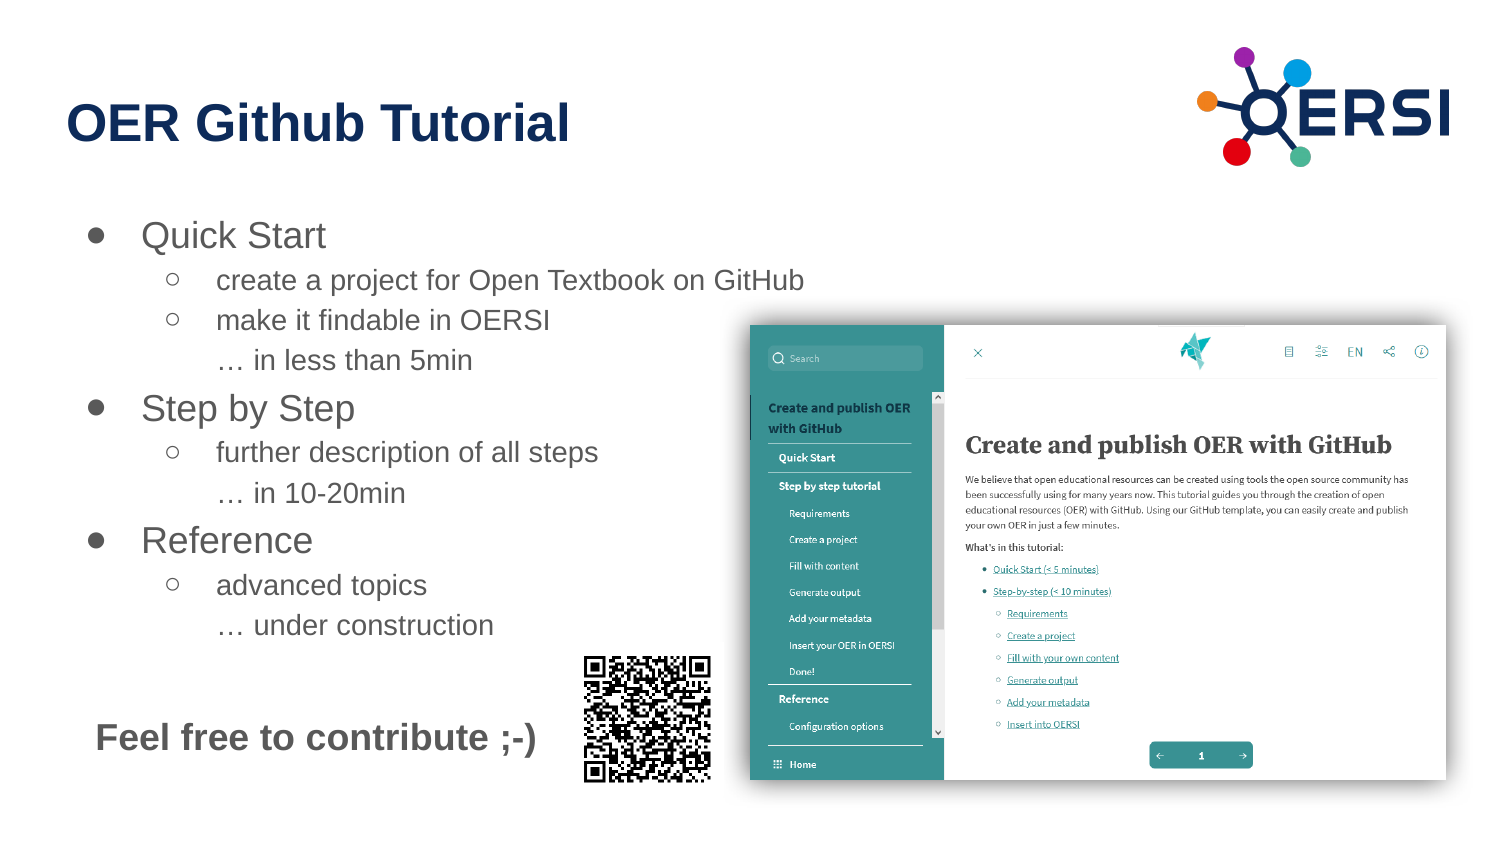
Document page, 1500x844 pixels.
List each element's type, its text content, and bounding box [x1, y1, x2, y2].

picture [1196, 46, 1450, 168]
title OER Github Tutorial [51, 72, 1191, 167]
picture [569, 642, 724, 796]
picture [749, 325, 1446, 781]
list Quick Start create a project for Open Textbook on GitHub make it findable in OERSI … in less than 5min Step by Step further description of all steps … in 10-20min Reference advanced topics … under construction Feel free to contribute ;-) [51, 189, 1449, 809]
